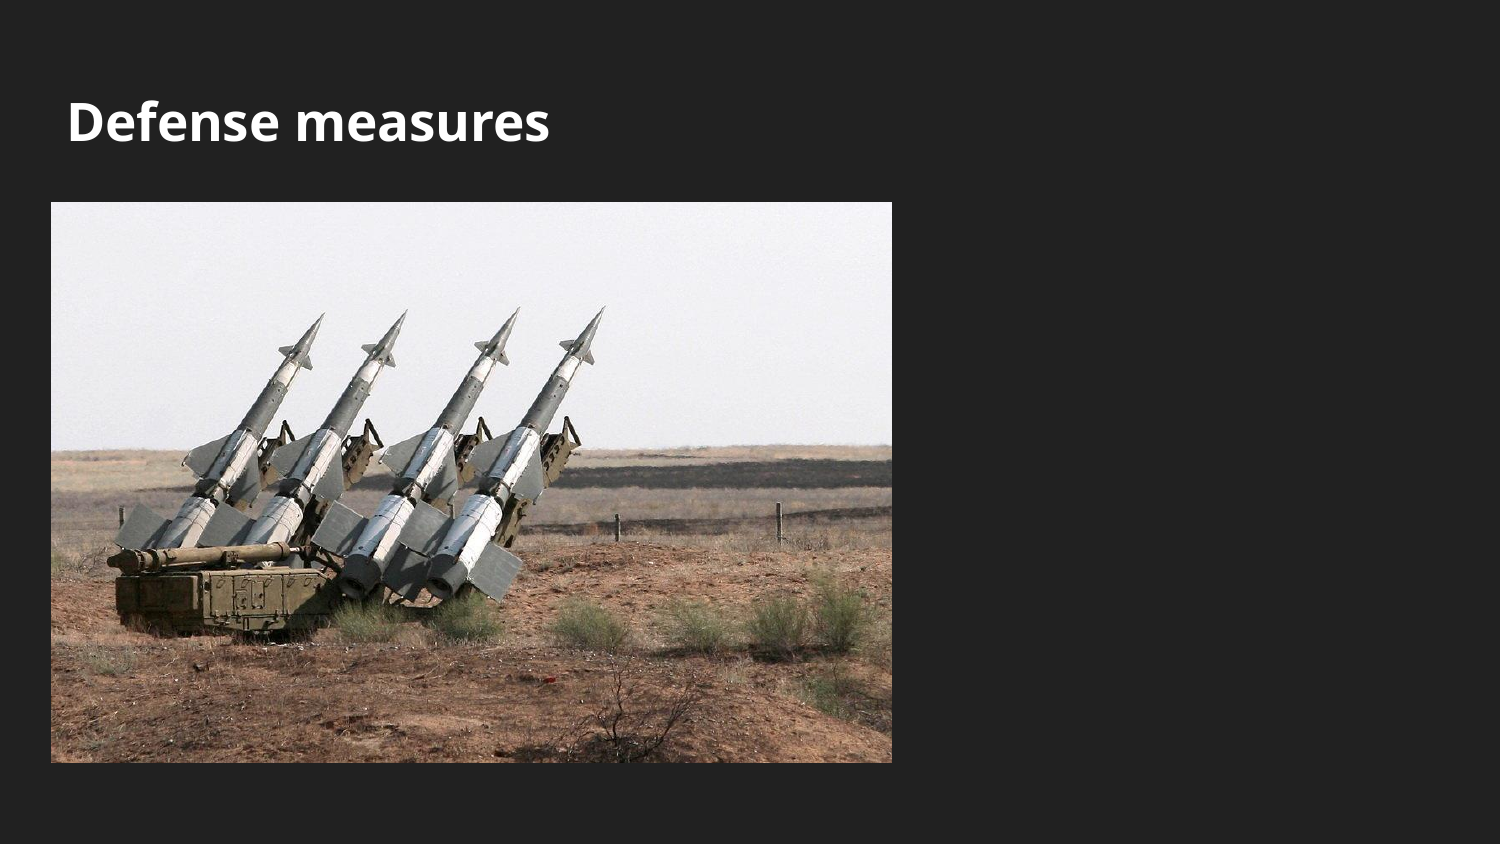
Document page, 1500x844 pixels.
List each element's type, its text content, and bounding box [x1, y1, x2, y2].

picture [50, 201, 892, 763]
title Defense measures [51, 72, 1449, 167]
